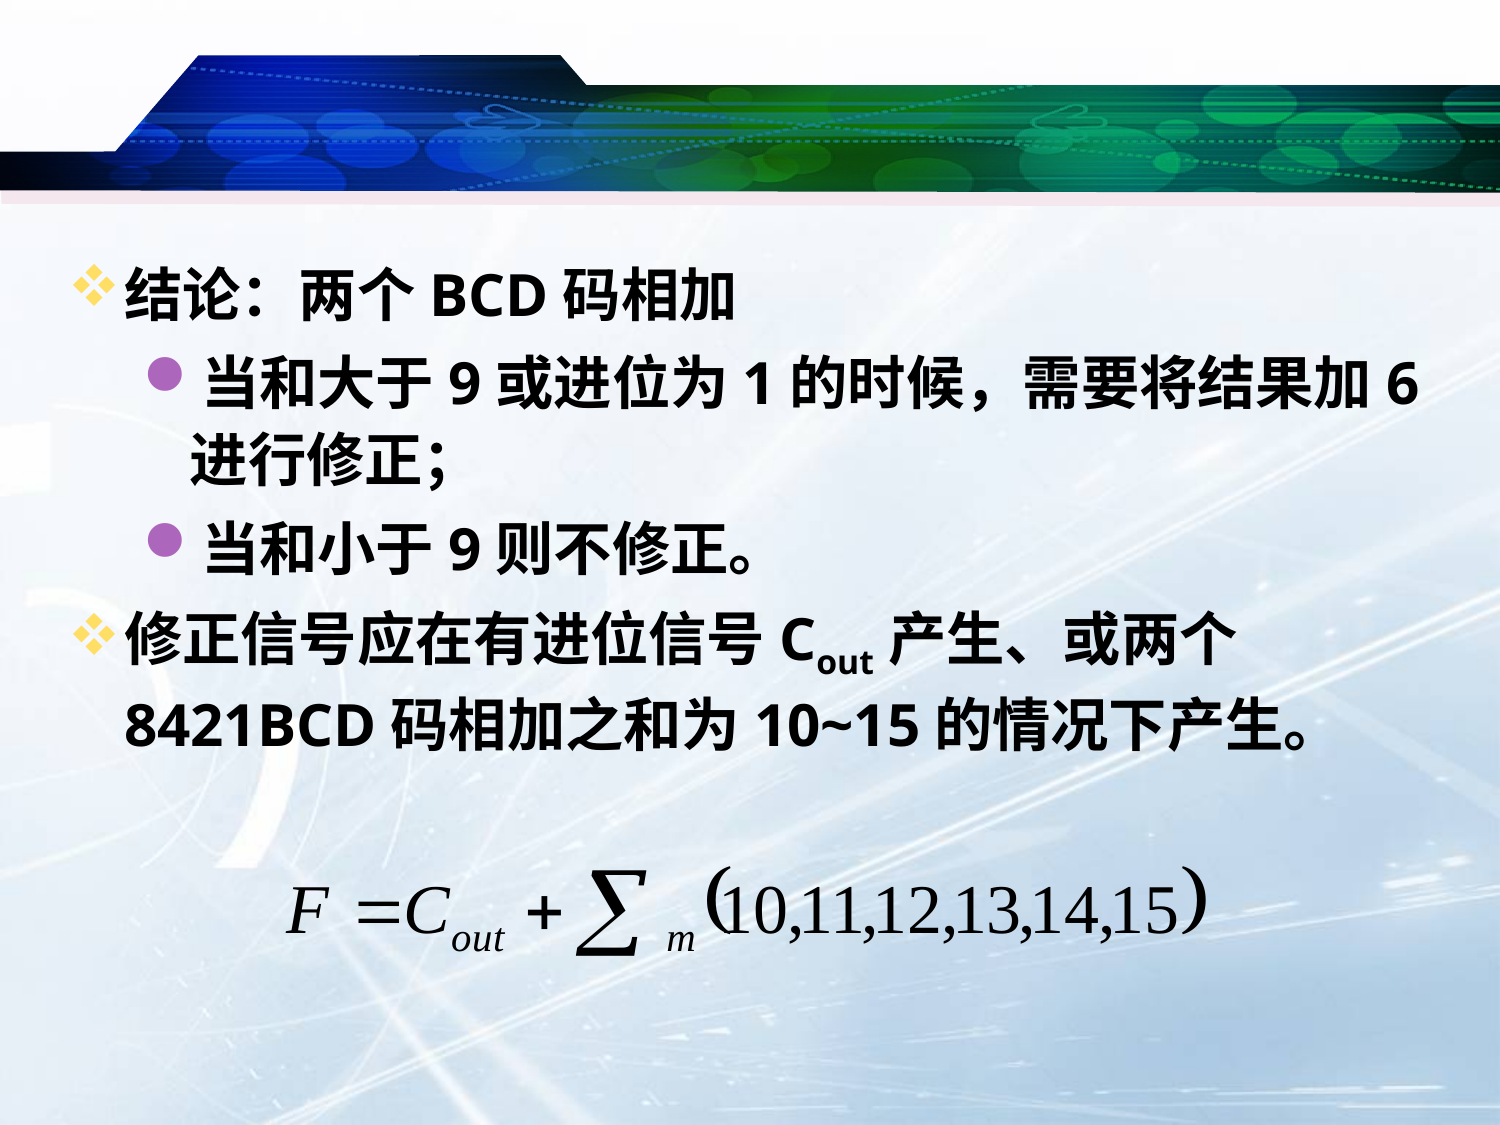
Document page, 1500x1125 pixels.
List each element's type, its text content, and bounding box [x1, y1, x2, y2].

list 结论：两个BCD码相加 当和大于9或进位为1的时候，需要将结果加6进行修正； 当和小于9则不修正。 修正信号应在有进位信号Cout产生、或两个8421BCD码相加之和为10~15的情况下产生。 [52, 243, 1471, 847]
picture [0, 0, 1500, 1125]
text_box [272, 857, 1211, 975]
